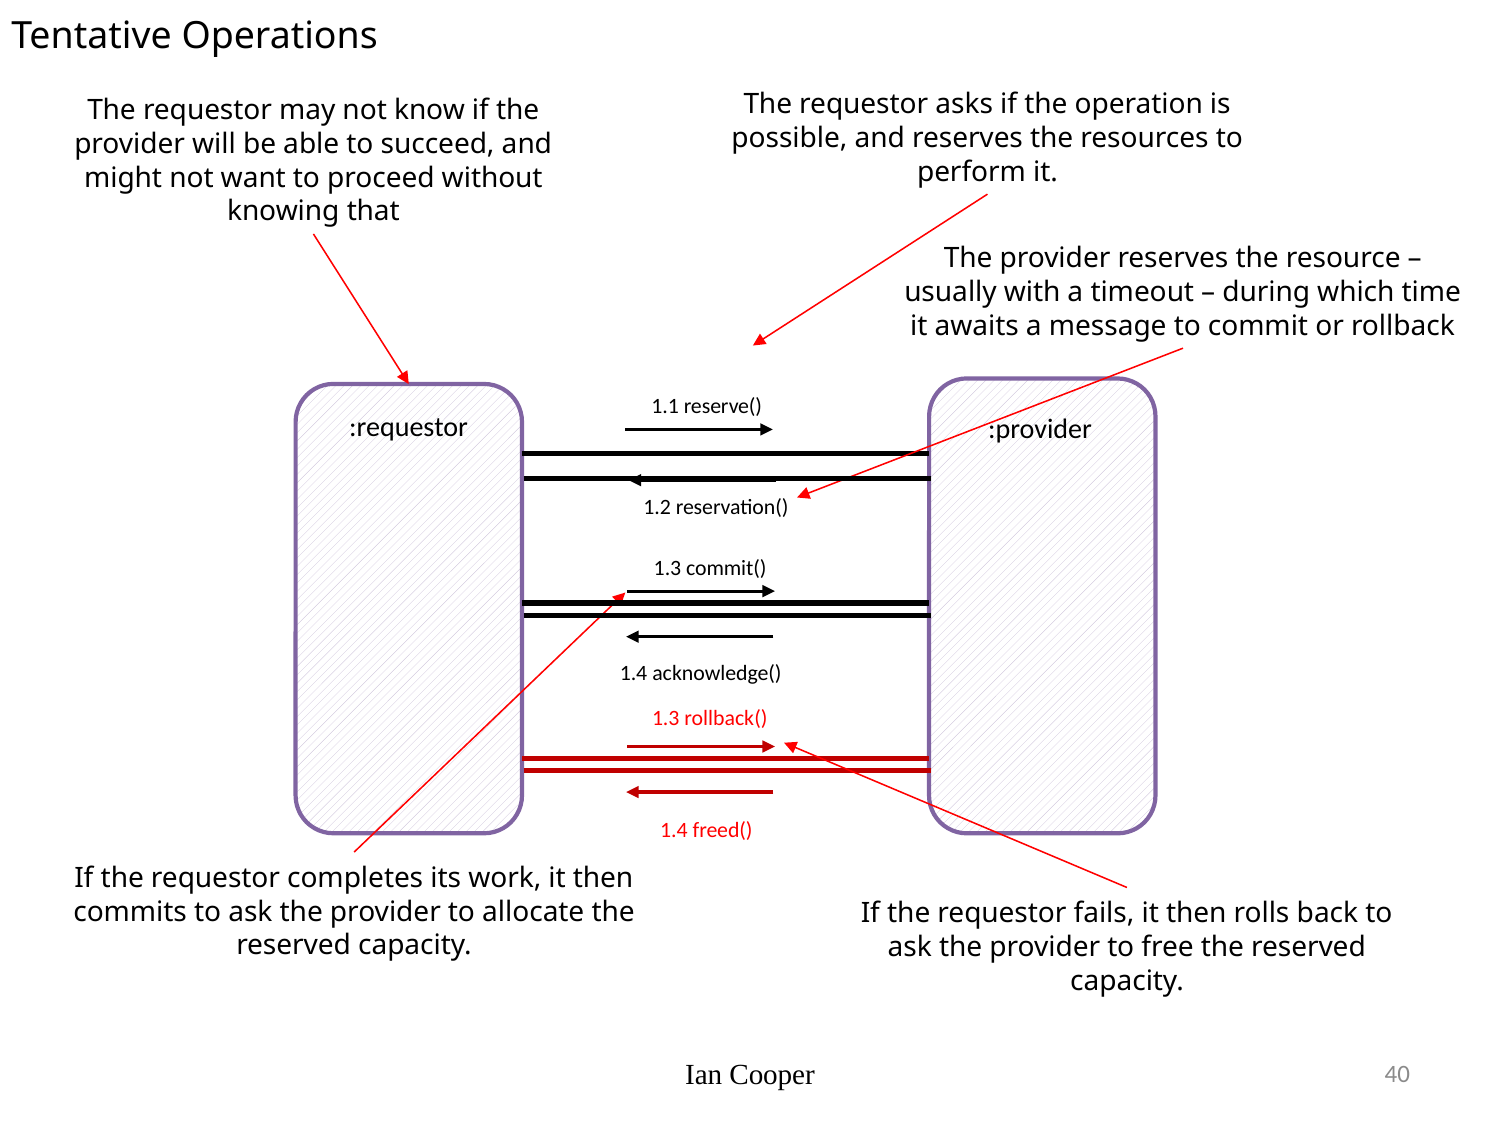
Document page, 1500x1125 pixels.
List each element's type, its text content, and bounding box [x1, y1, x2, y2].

text_box 1.4 acknowledge() [630, 650, 800, 692]
text_box The provider reserves the resource – usually with a timeout – during which time it awaits a message to commit or rollback [991, 232, 1487, 349]
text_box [783, 742, 1128, 888]
text_box The requestor asks if the operation is possible, and reserves the resources to perform it. [683, 78, 1291, 195]
text_box The requestor may not know if the provider will be able to succeed, and might not want to proceed without knowing that [50, 84, 577, 234]
slide_number 40 [1074, 1042, 1425, 1103]
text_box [353, 592, 626, 853]
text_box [752, 195, 988, 346]
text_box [796, 349, 1184, 498]
text_box 1.3 commit() [638, 545, 787, 587]
text_box :requestor [334, 401, 486, 450]
text_box 1.4 freed() [645, 807, 775, 849]
text_box 1.1 reserve() [636, 383, 785, 425]
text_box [313, 235, 409, 385]
text_box Tentative Operations [0, 0, 1500, 68]
text_box [926, 508, 1158, 833]
text_box If the requestor completes its work, it then commits to ask the provider to allocate the reserved capacity. [50, 852, 658, 968]
text_box 1.2 reservation() [628, 487, 824, 527]
text_box If the requestor fails, it then rolls back to ask the provider to free the reserved capacity. [823, 887, 1431, 1004]
footer Ian Cooper [512, 1042, 988, 1103]
text_box 1.3 rollback() [637, 696, 785, 738]
text_box [293, 381, 525, 836]
